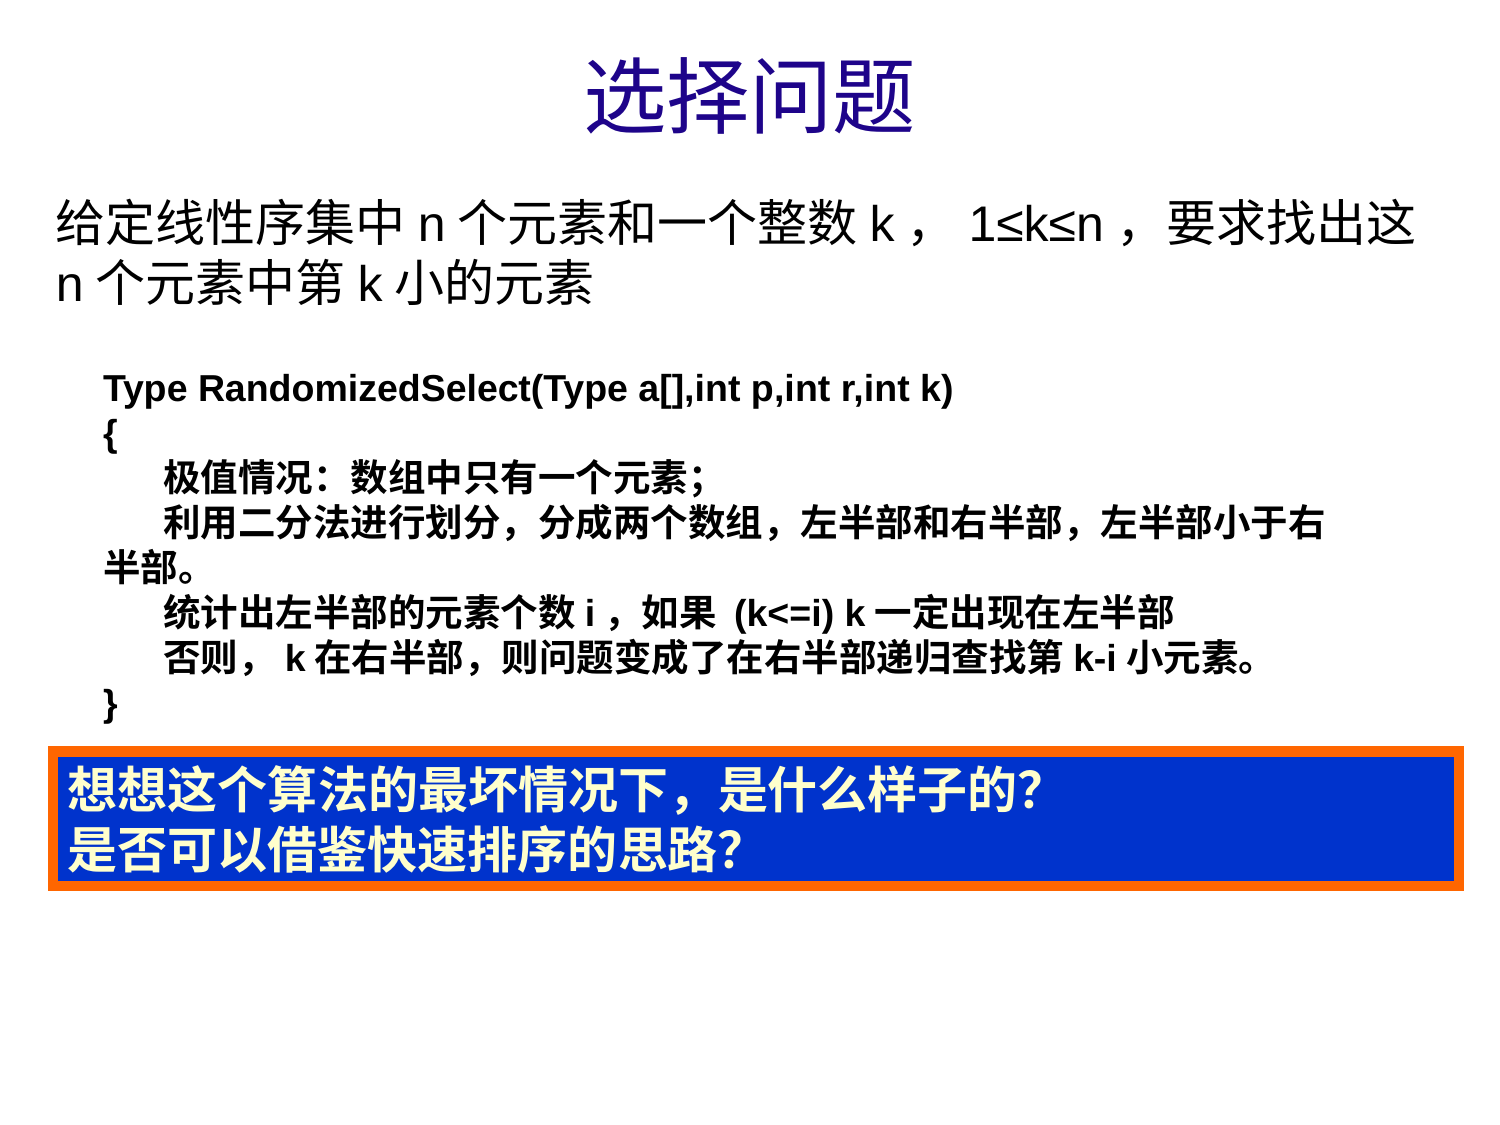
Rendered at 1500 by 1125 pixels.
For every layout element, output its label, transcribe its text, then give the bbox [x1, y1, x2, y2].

text_box 给定线性序集中n个元素和一个整数k，1≤k≤n，要求找出这n个元素中第k小的元素 [41, 184, 1459, 320]
text_box 想想这个算法的最坏情况下，是什么样子的？ 是否可以借鉴快速排序的思路？ [53, 751, 1459, 887]
text_box Type RandomizedSelect(Type a[],int p,int r,int k) { 极值情况：数组中只有一个元素； 利用二分法进行划分，分成两个数组，左半部和右半部，左半部小于右半部。 统计出左半部的元素个数i，如果 (k<=i) k一定出现在左半部 否则，k在右半部，则问题变成了在右半部递归查找第k-i小元素。 } [88, 356, 1341, 731]
text_box 选择问题 [112, 0, 1388, 184]
